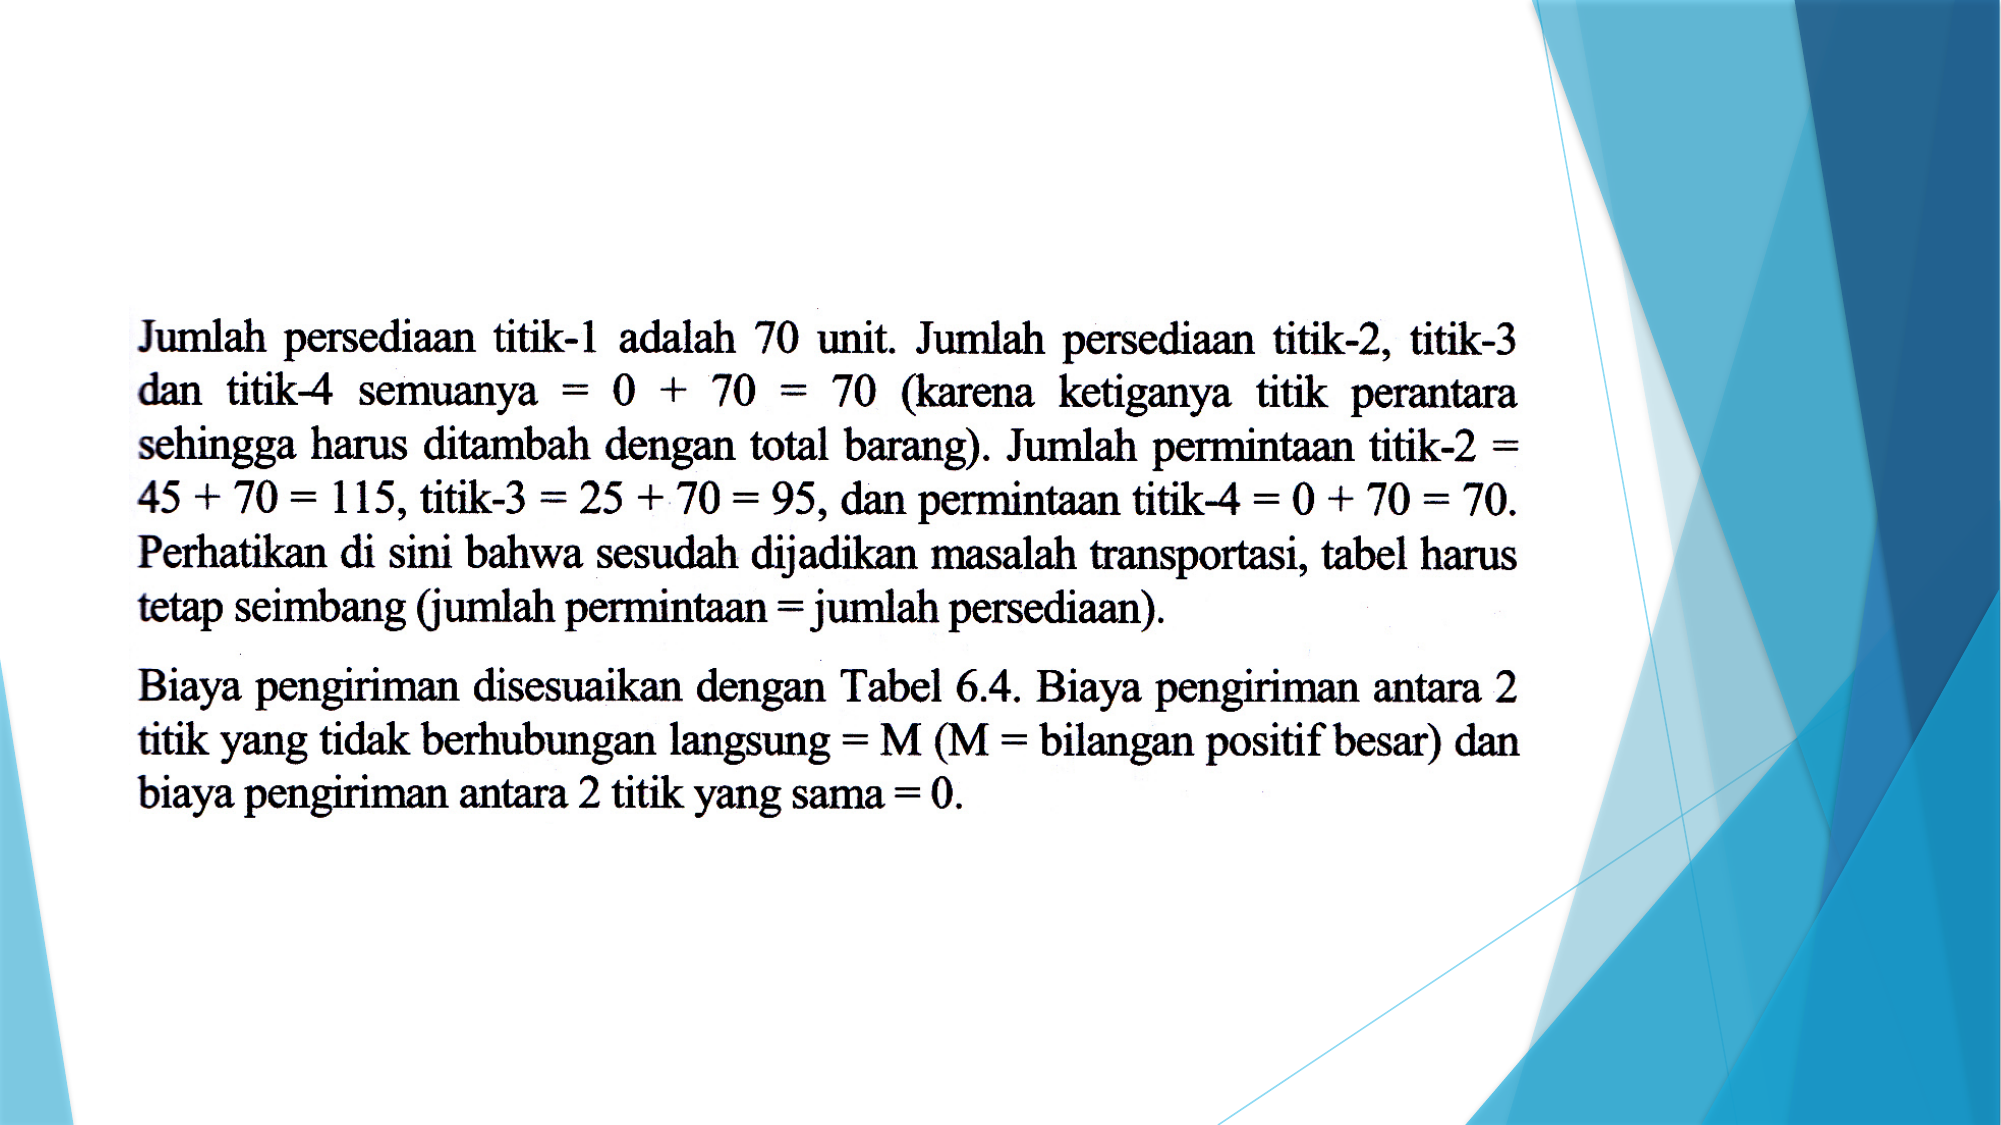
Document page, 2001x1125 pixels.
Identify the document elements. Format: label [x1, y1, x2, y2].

picture [128, 305, 1533, 825]
